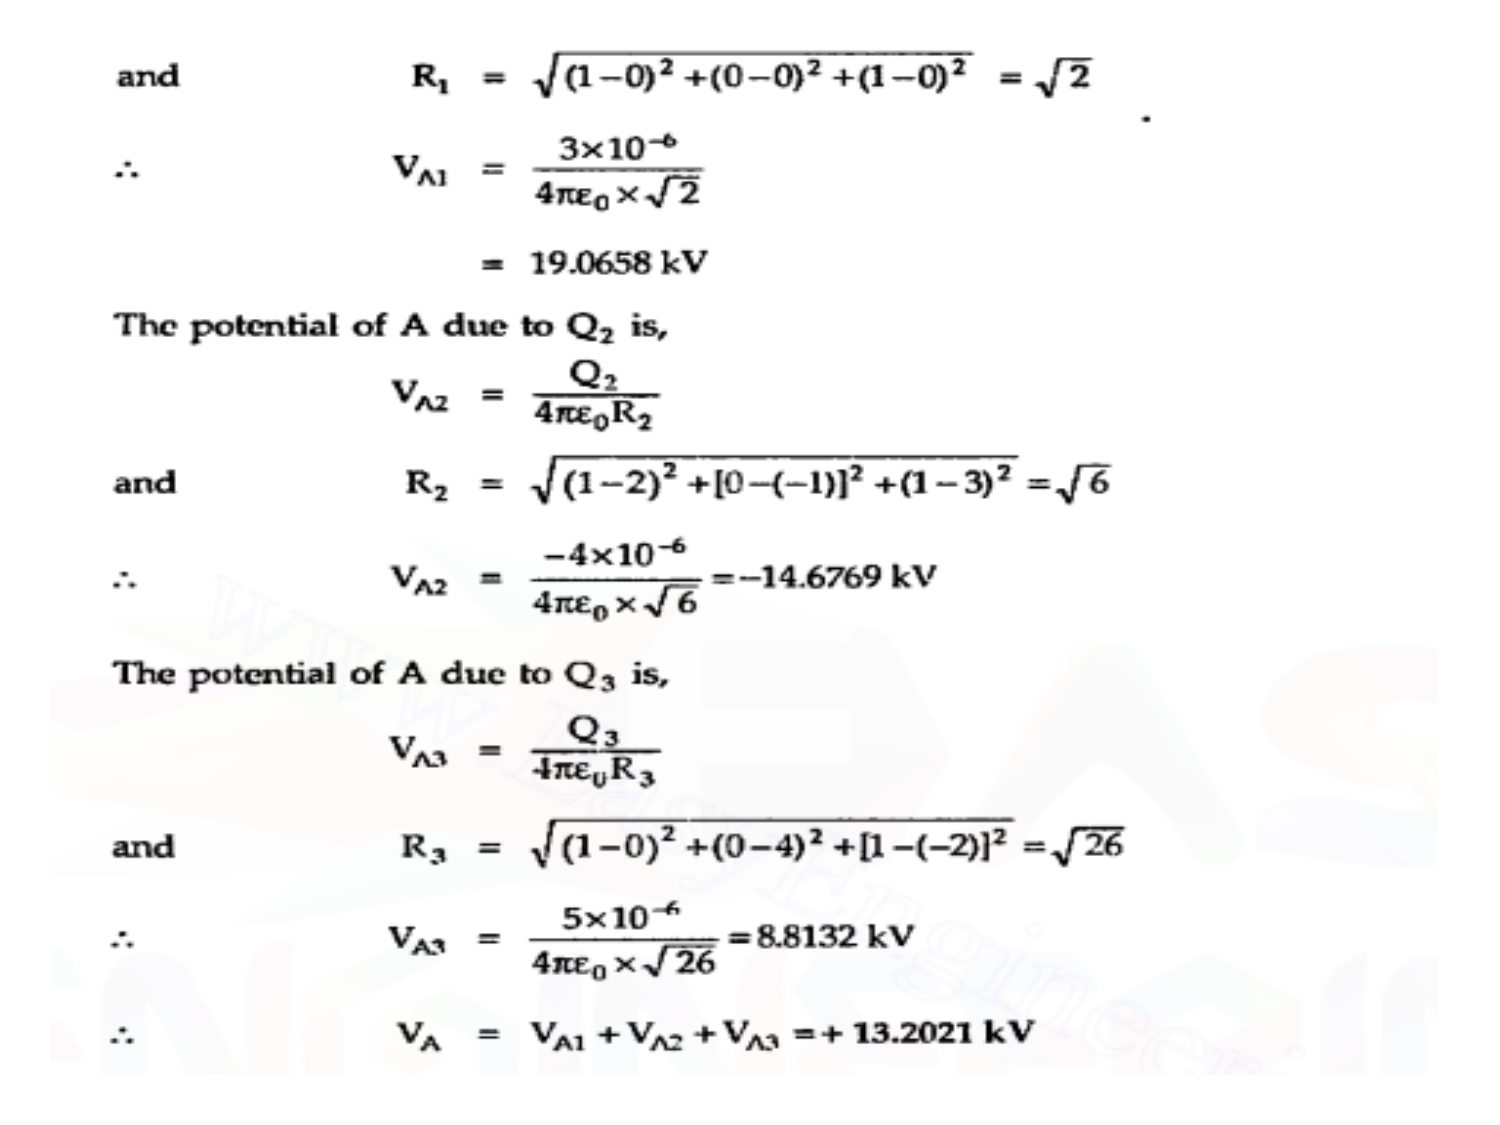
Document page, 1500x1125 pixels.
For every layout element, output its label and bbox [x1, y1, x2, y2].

list [49, 37, 1438, 1076]
